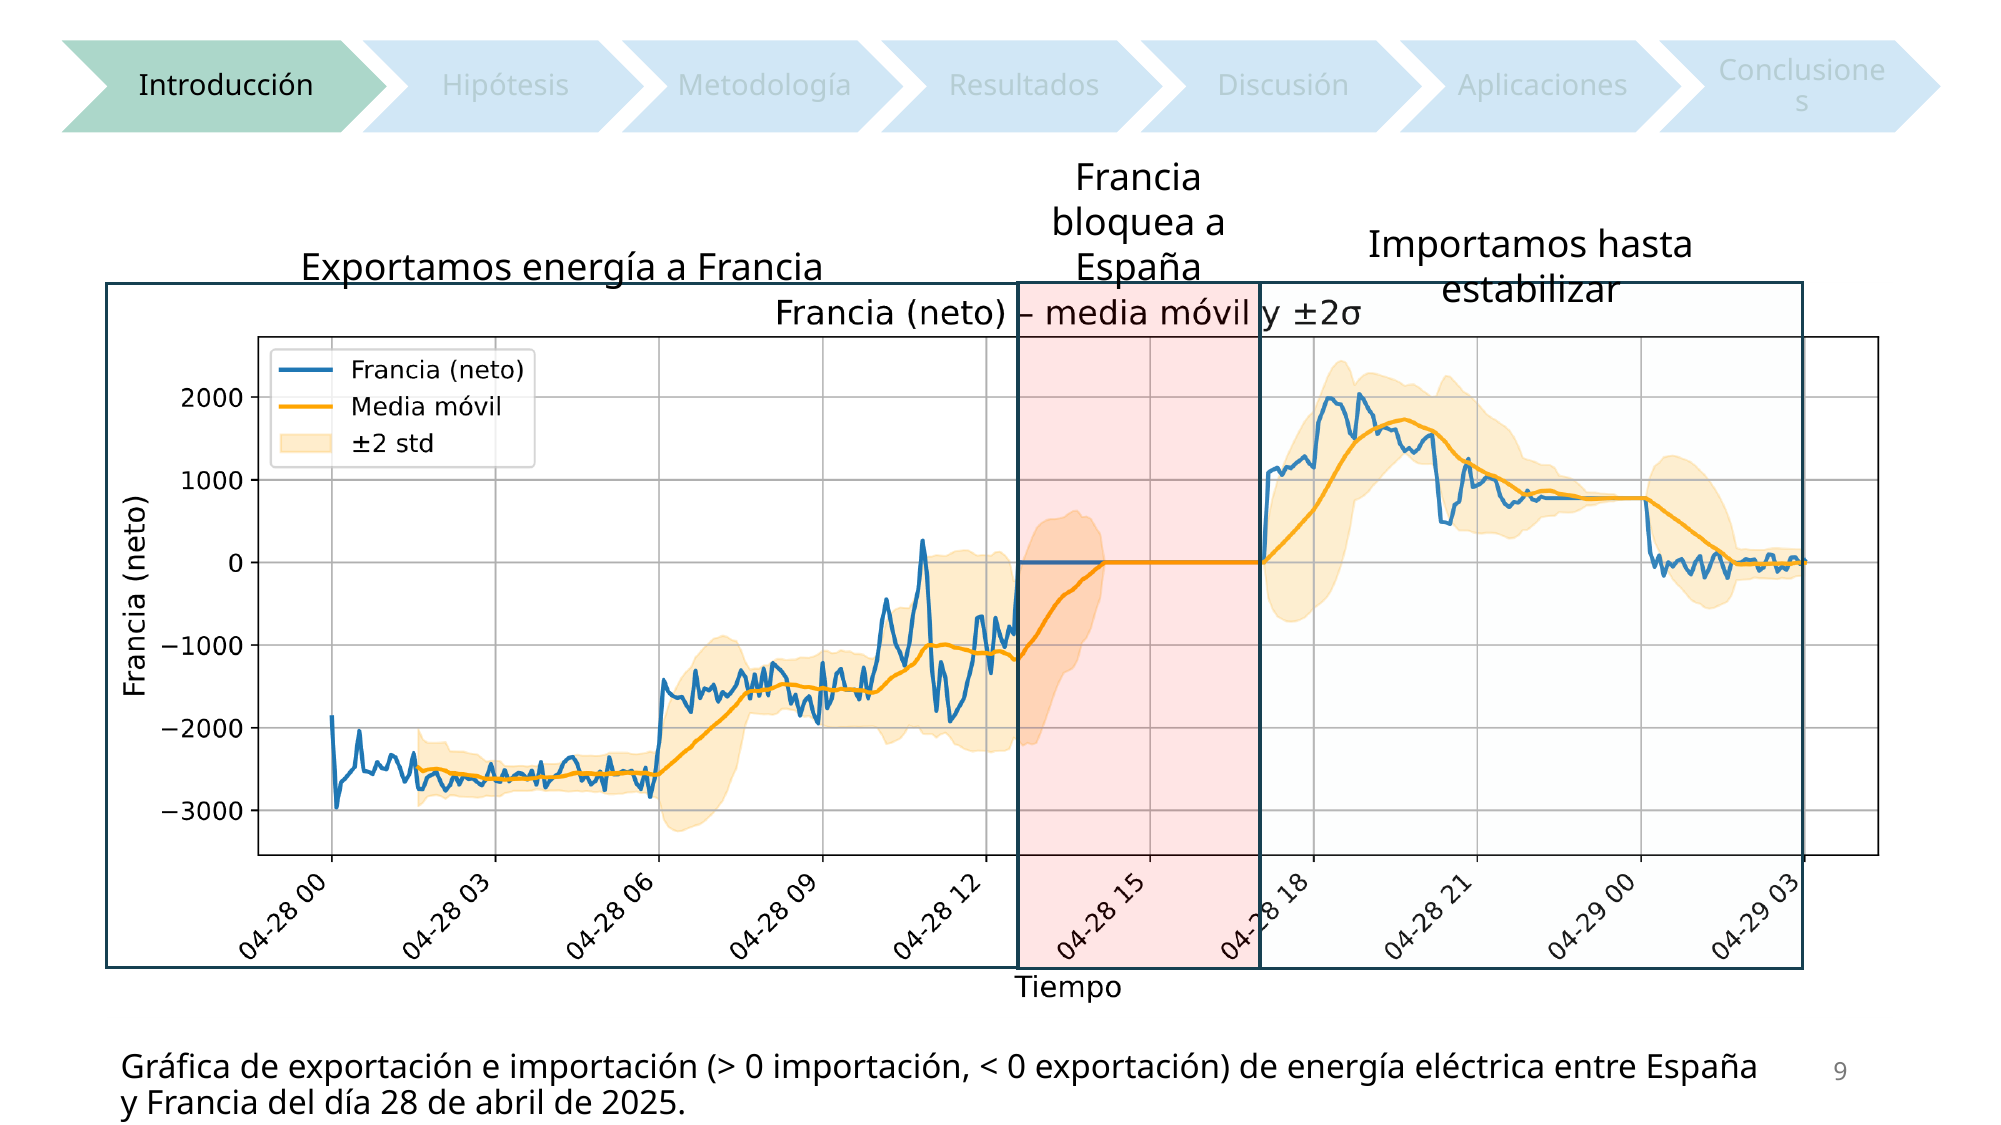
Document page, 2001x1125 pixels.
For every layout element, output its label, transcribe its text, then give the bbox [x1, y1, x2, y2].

slide_number 9 [1800, 1042, 1863, 1103]
picture [107, 282, 1893, 1018]
text_box Gráfica de exportación e importación (> 0 importación, < 0 exportación) de energía eléctrica entre España y Francia del día 28 de abril de 2025. [105, 1042, 1800, 1105]
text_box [54, 38, 1945, 135]
